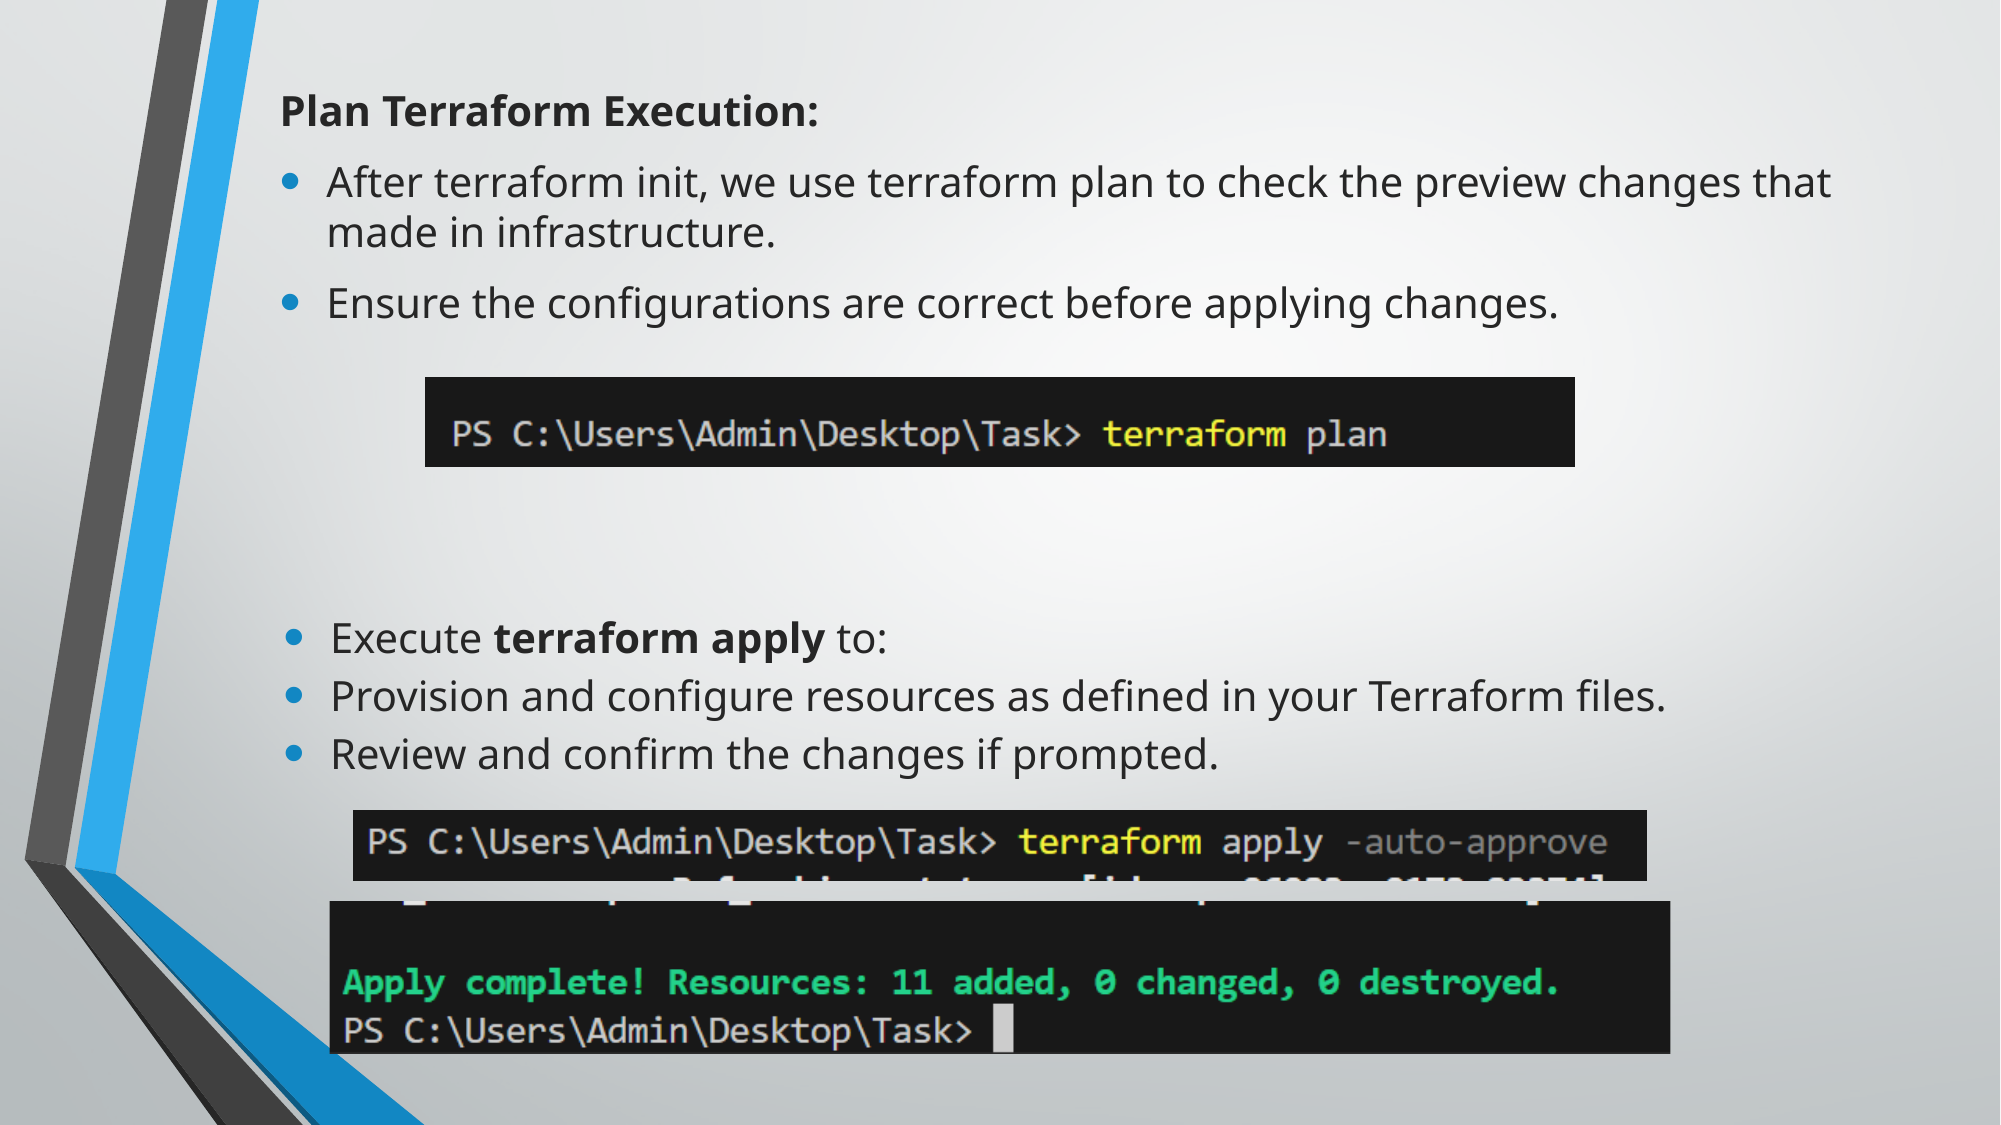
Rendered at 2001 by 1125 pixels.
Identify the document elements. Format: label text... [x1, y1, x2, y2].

text_box Apply Terraform Configuration​ Execute terraform apply to:​ Provision and configure resources as defined in your Terraform files.​ Review and confirm the changes if prompted.​ [268, 537, 1919, 811]
list Plan Terraform Execution: After terraform init, we use terraform plan to check the preview changes that made in infrastructure. Ensure the configurations are correct before applying changes.​ [264, 69, 1915, 343]
picture [425, 377, 1575, 467]
picture [329, 900, 1671, 1054]
picture [353, 810, 1647, 881]
